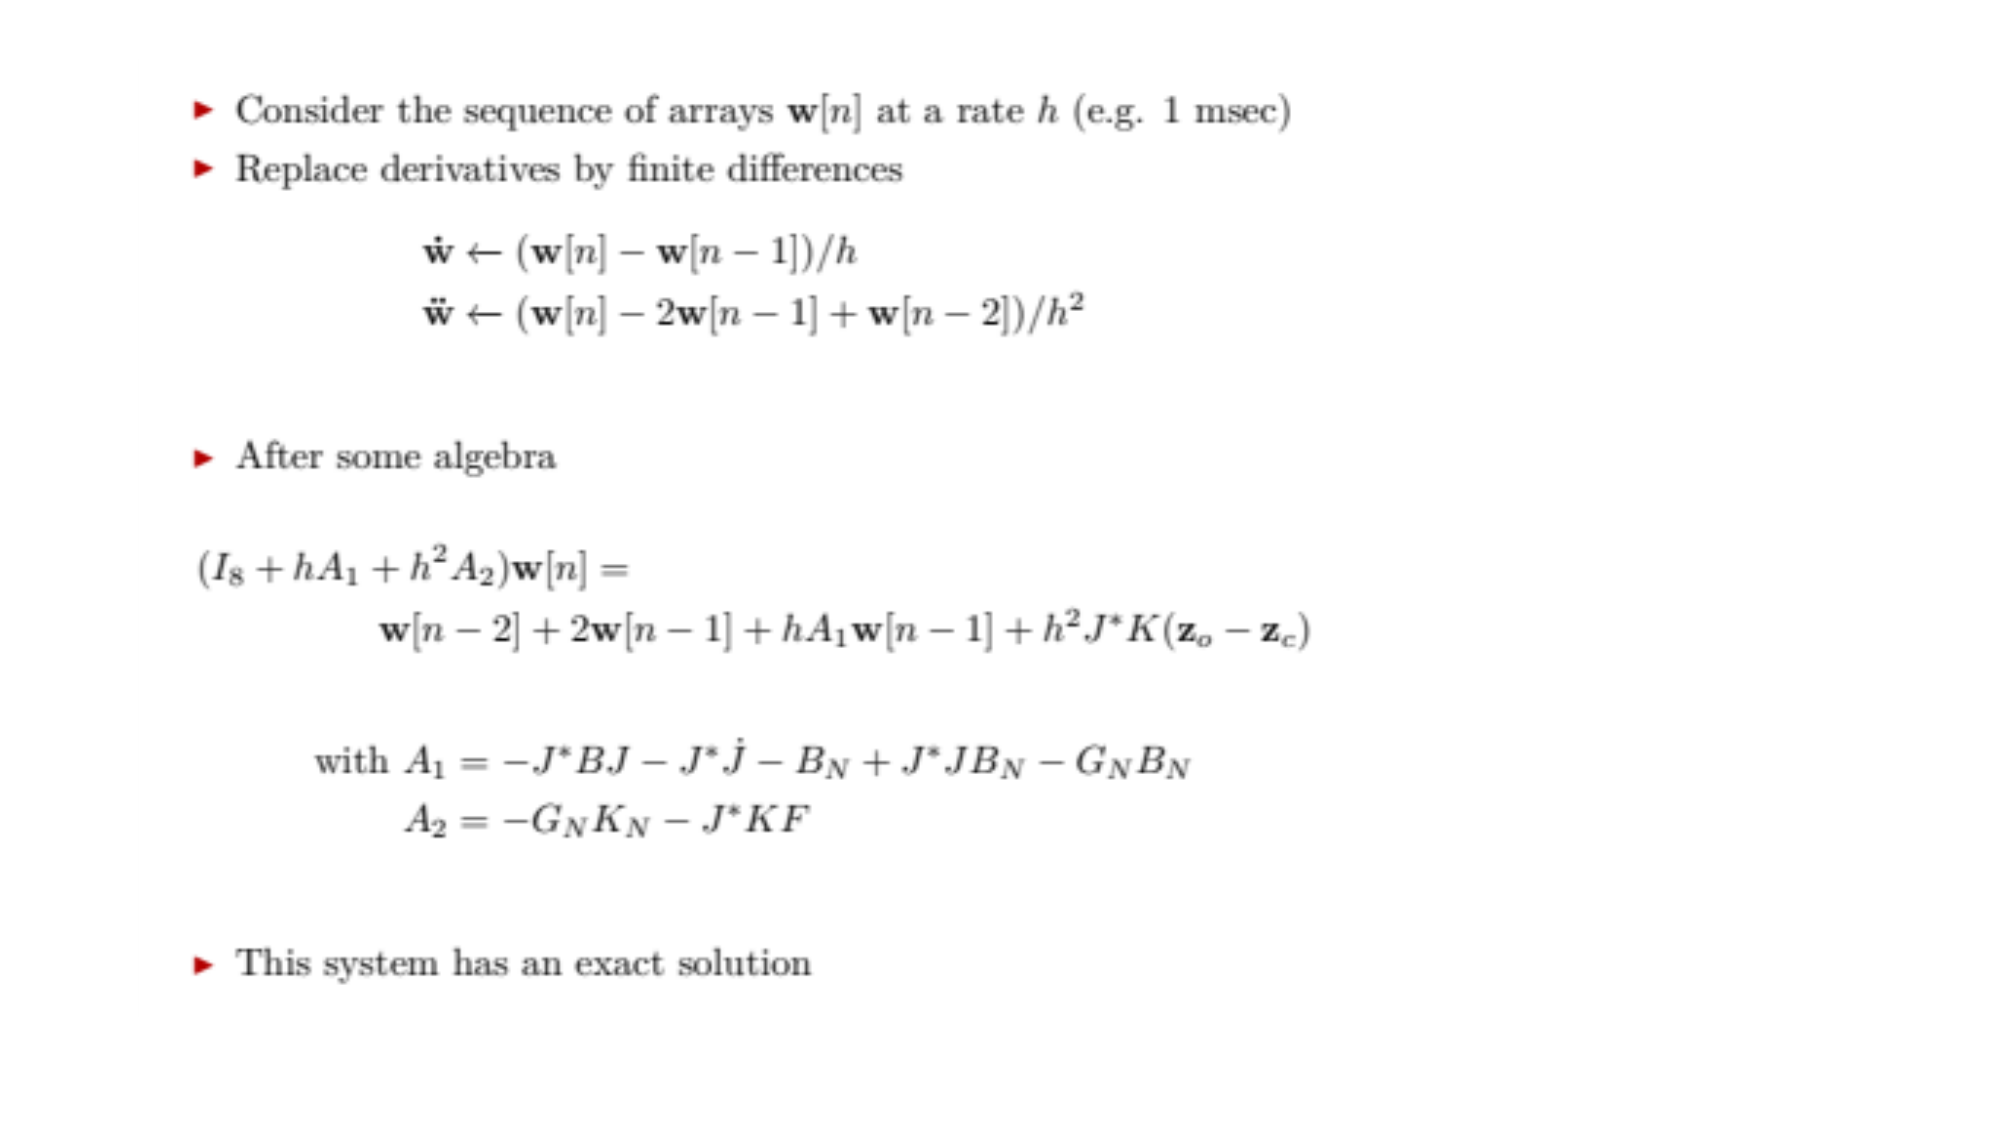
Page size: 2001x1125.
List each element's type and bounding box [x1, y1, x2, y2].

picture [137, 59, 1393, 1017]
